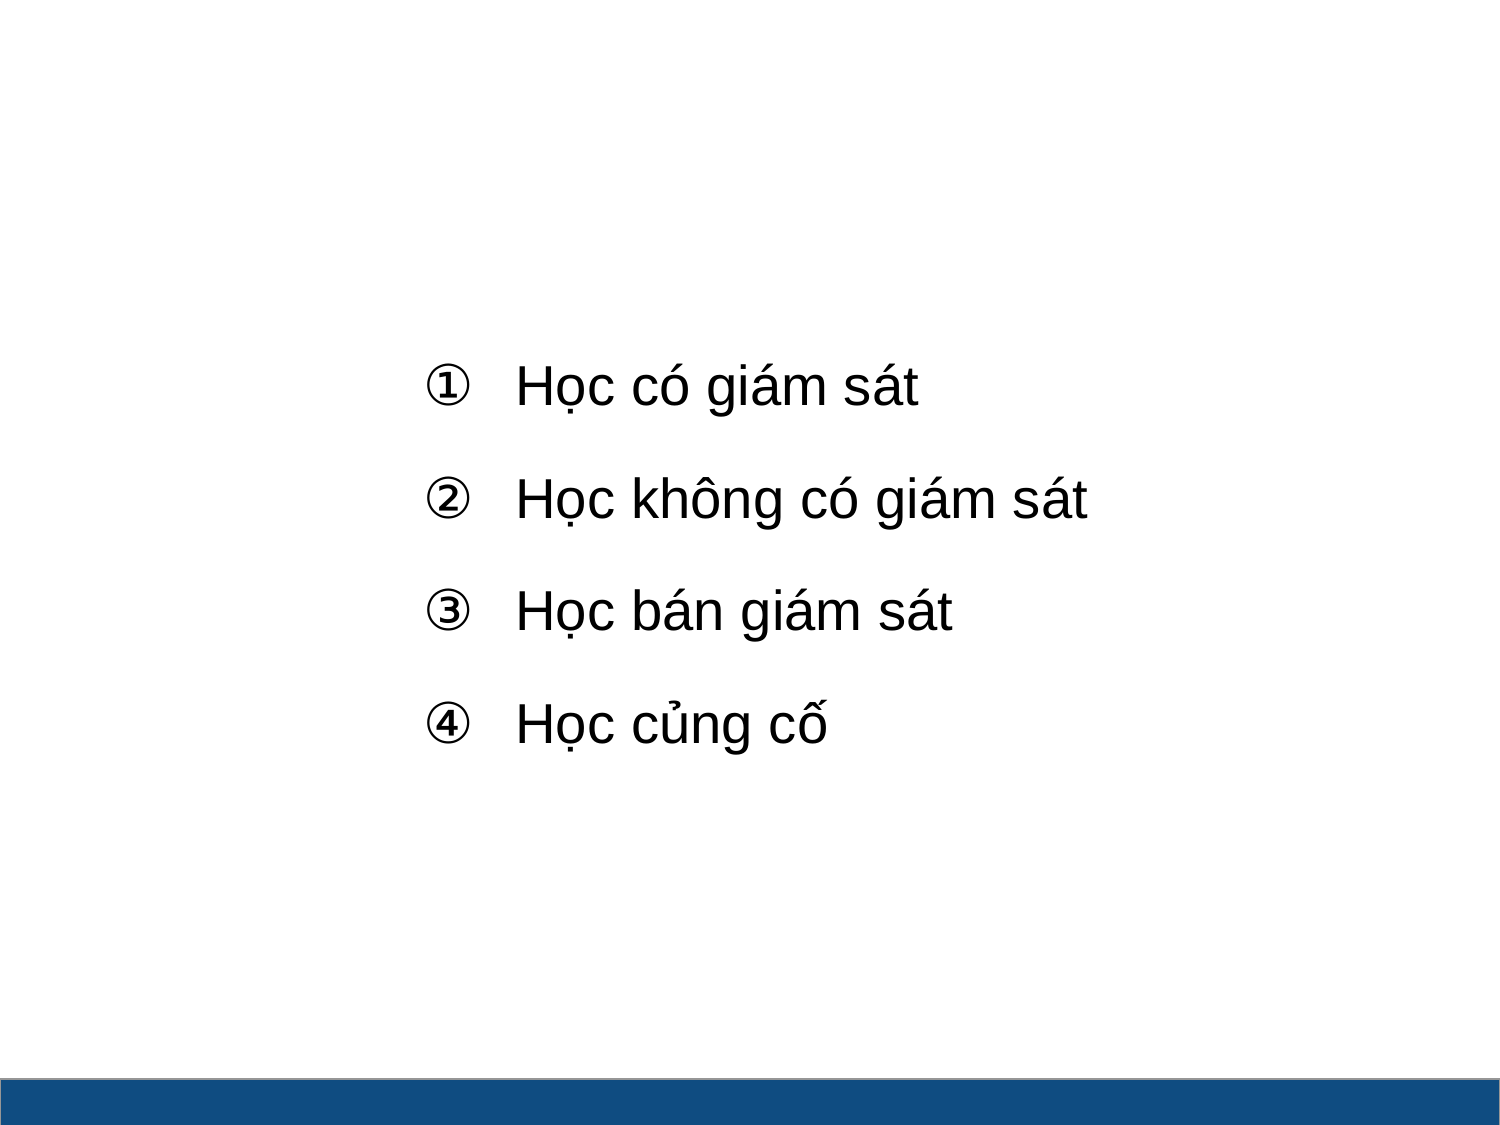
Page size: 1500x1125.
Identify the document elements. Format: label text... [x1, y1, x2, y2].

list Học có giám sát Học không có giám sát Học bán giám sát Học củng cố [421, 314, 1163, 756]
